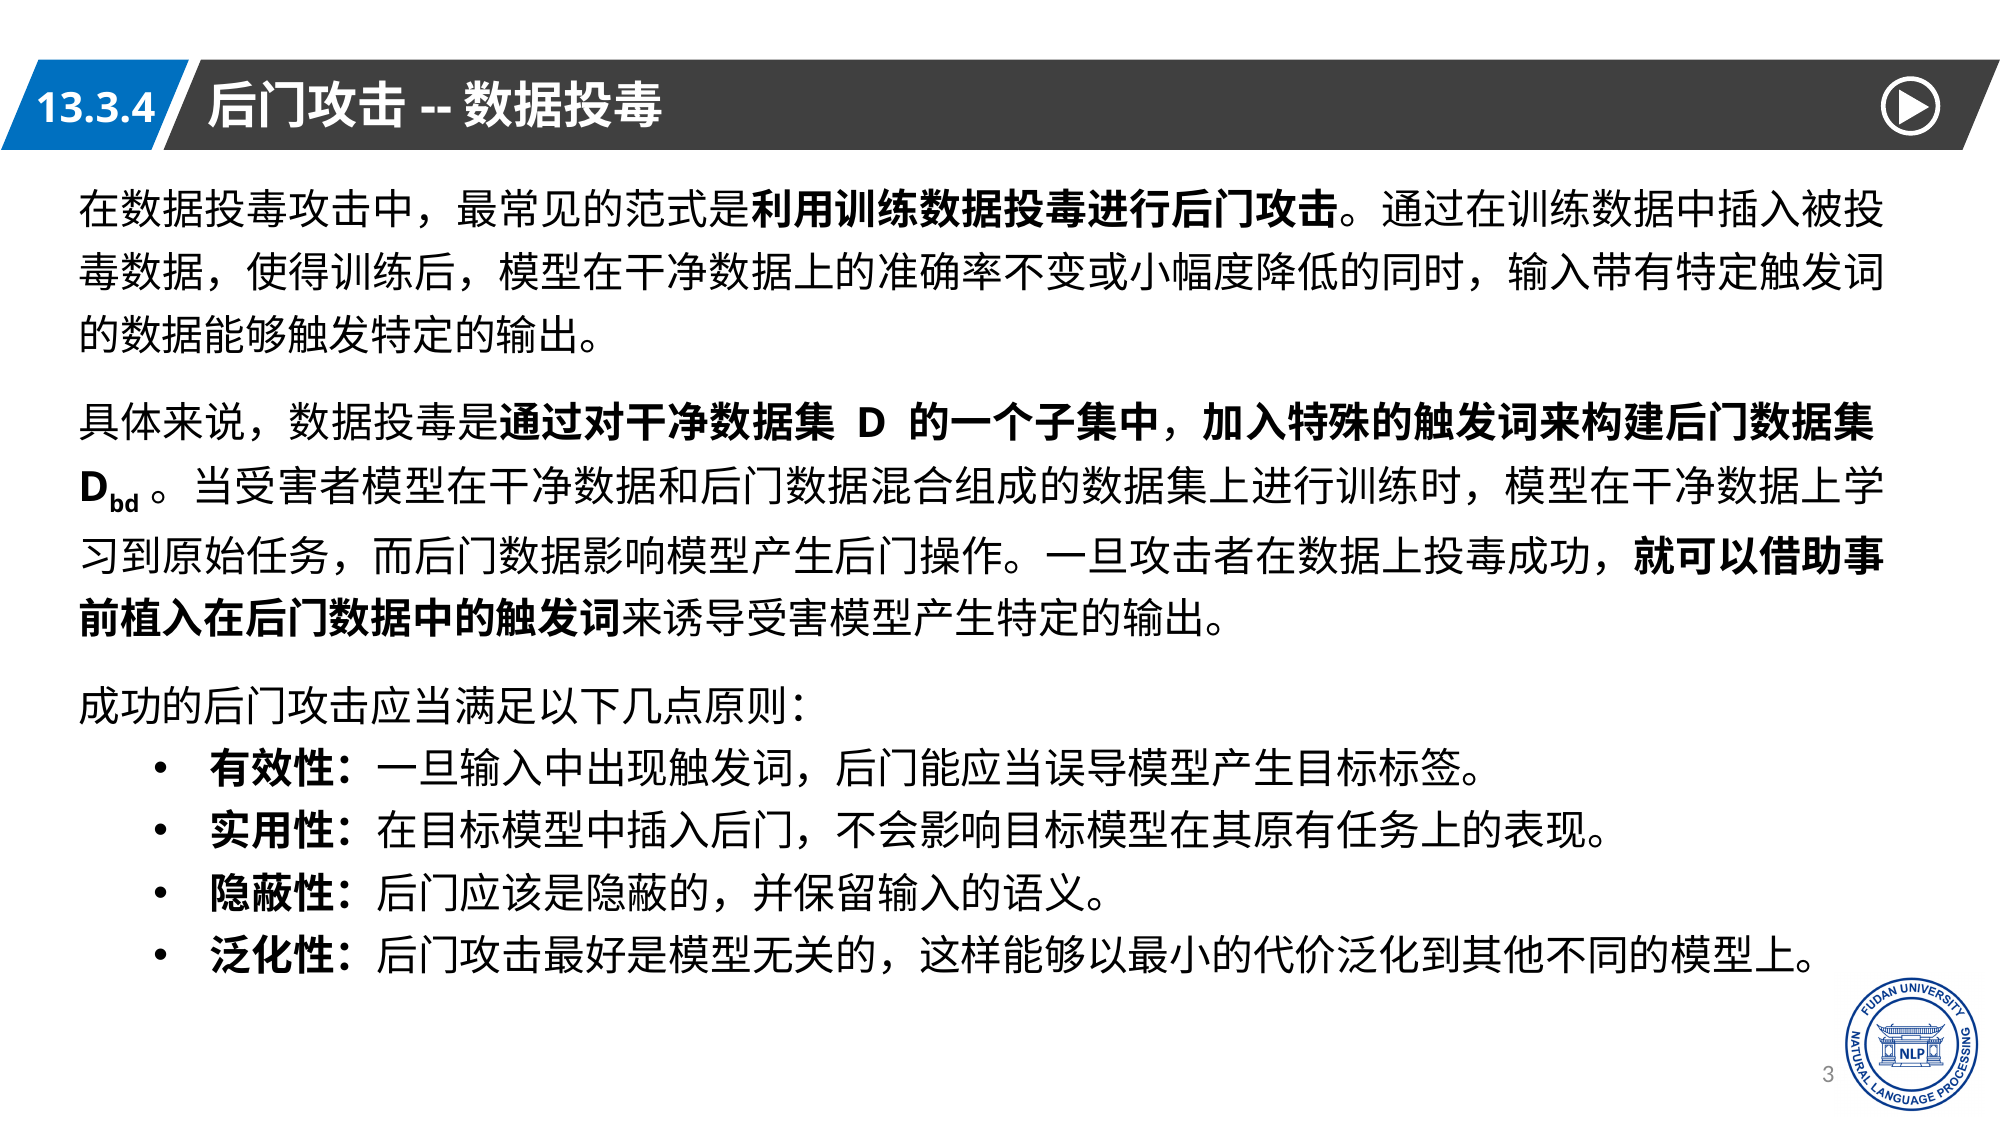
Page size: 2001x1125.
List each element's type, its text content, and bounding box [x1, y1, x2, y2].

text_box 在数据投毒攻击中，最常见的范式是利用训练数据投毒进行后门攻击。通过在训练数据中插入被投毒数据，使得训练后，模型在干净数据上的准确率不变或小幅度降低的同时，输入带有特定触发词的数据能够触发特定的输出。 具体来说，数据投毒是通过对干净数据集 D 的一个子集中，加入特殊的触发词来构建后门数据集Dbd。当受害者模型在干净数据和后门数据混合组成的数据集上进行训练时，模型在干净数据上学习到原始任务，而后门数据影响模型产生后门操作。一旦攻击者在数据上投毒成功，就可以借助事前植入在后门数据中的触发词来诱导受害模型产生特定的输出。 成功的后门攻击应当满足以下几点原则： 有效性：一旦输入中出现触发词，后门能应当误导模型产生目标标签。 实用性：在目标模型中插入后门，不会影响目标模型在其原有任务上的表现。 隐蔽性：后门应该是隐蔽的，并保留输入的语义。 泛化性：后门攻击最好是模型无关的，这样能够以最小的代价泛化到其他不同的模型上。 [63, 163, 1900, 987]
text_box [1883, 78, 1939, 134]
text_box [163, 59, 2000, 150]
text_box [32, 59, 189, 89]
picture [1834, 972, 1985, 1117]
text_box 13.3.4 [15, 73, 177, 138]
text_box 后门攻击--数据投毒 [193, 66, 679, 142]
text_box [1, 116, 157, 150]
slide_number 30 [1412, 1042, 1863, 1103]
